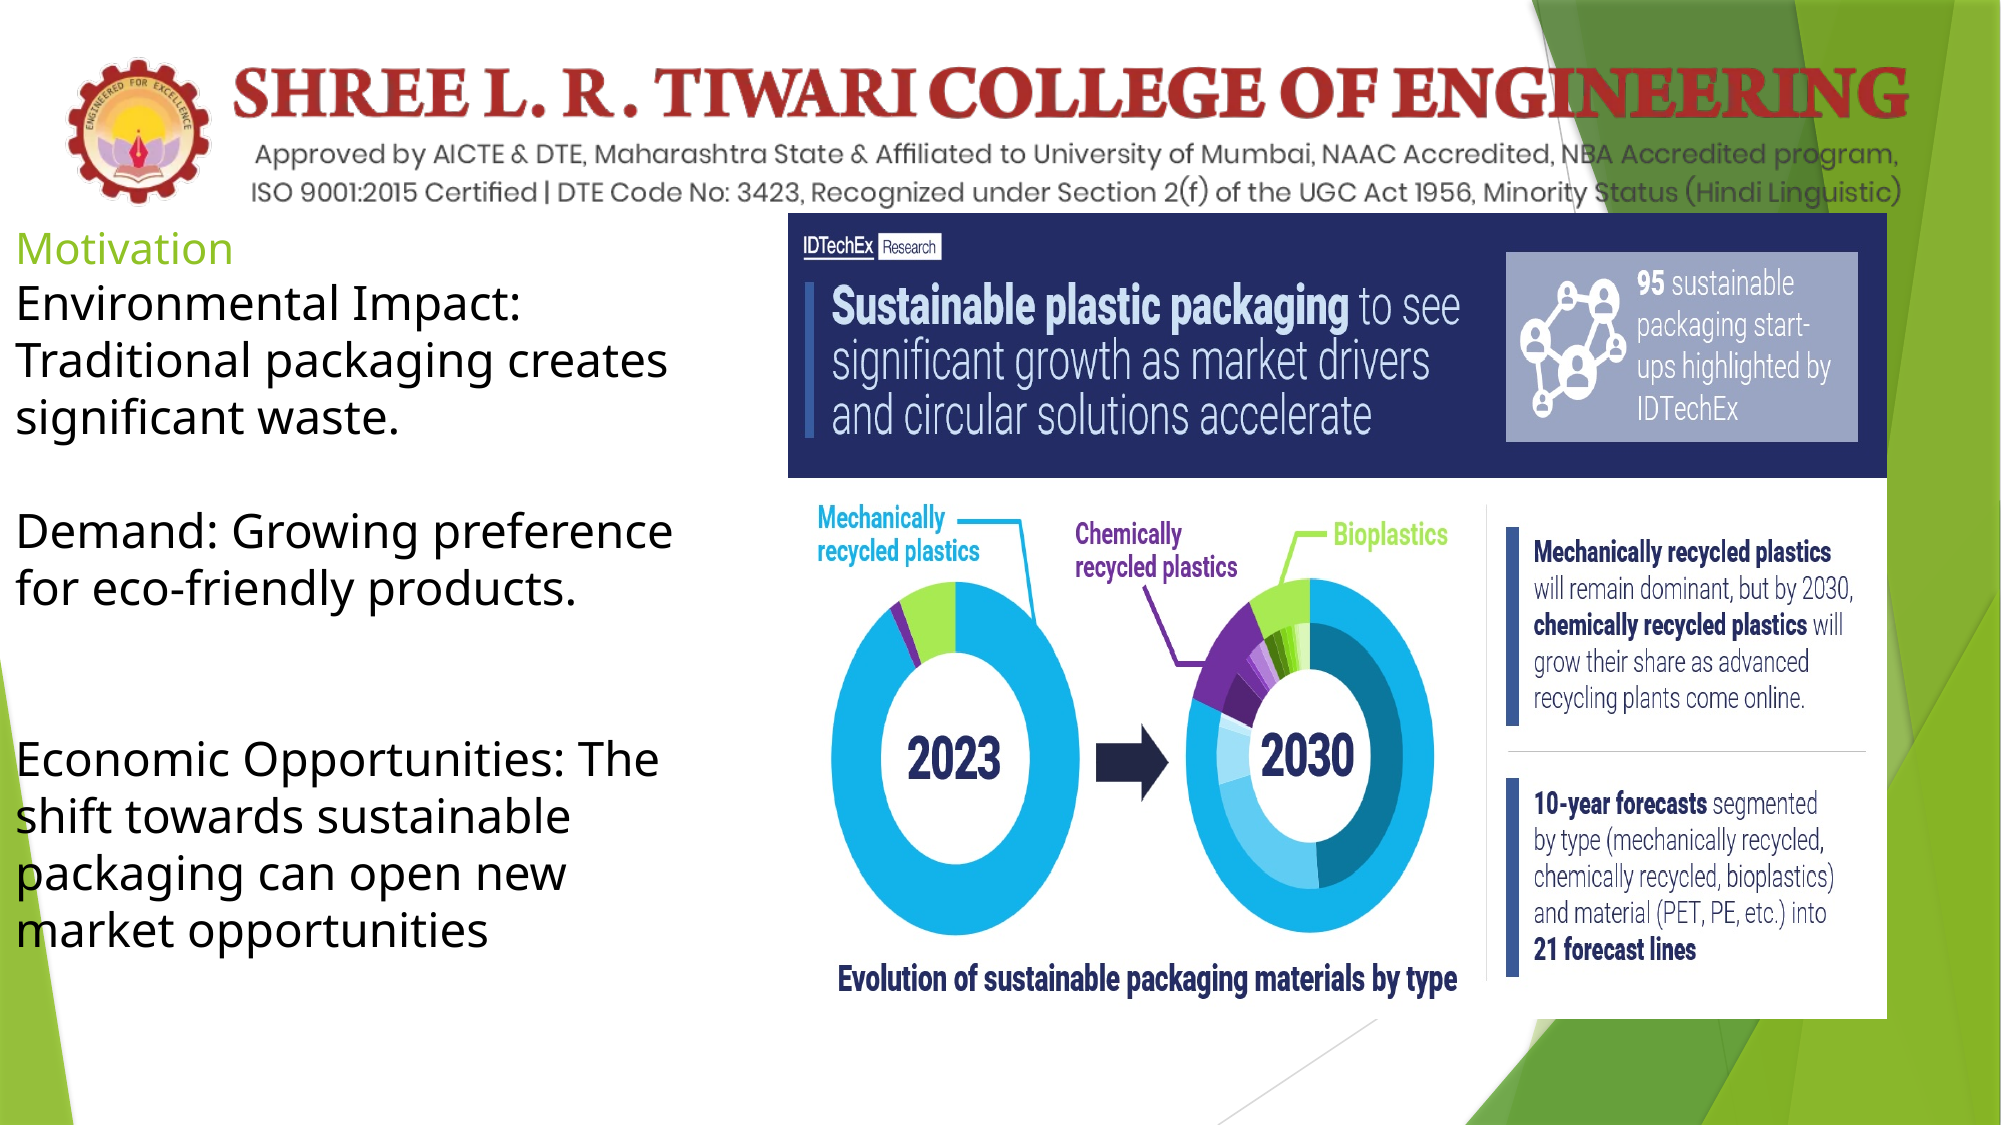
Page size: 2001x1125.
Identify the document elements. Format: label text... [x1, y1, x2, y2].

title Motivation Environmental Impact: Traditional packaging creates significant waste. Demand: Growing preference for eco-friendly products. Economic Opportunities: The shift towards sustainable packaging can open new market opportunities [0, 213, 748, 969]
picture [43, 24, 1957, 1020]
